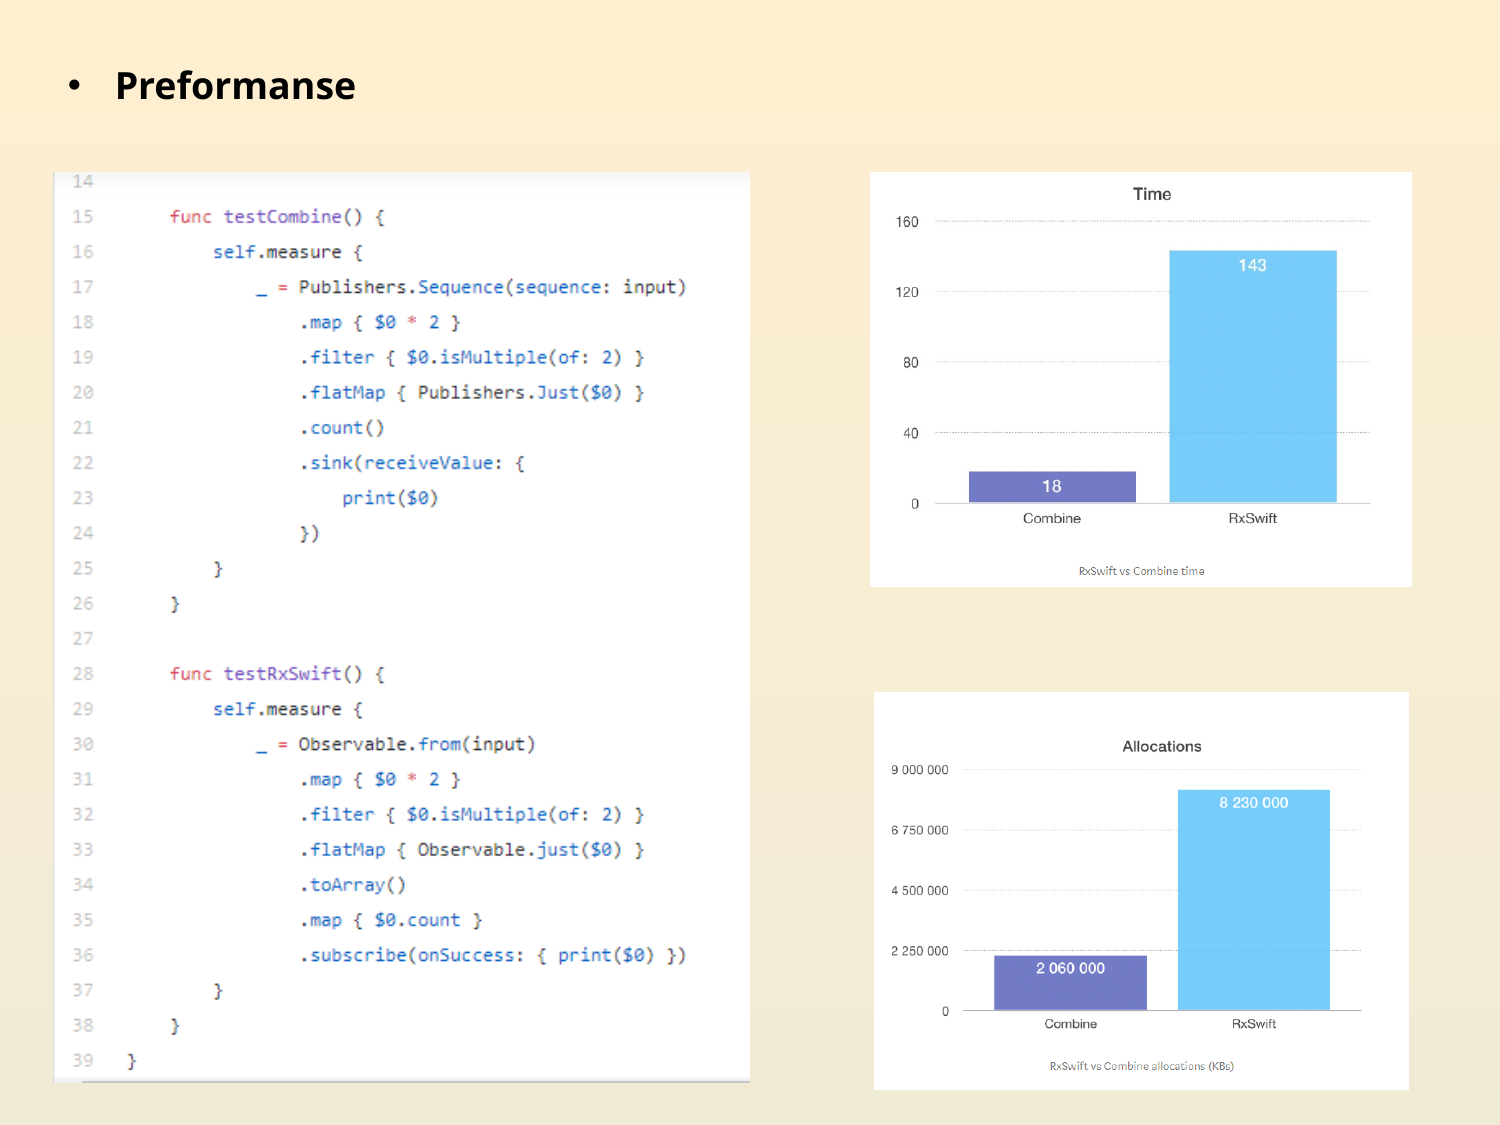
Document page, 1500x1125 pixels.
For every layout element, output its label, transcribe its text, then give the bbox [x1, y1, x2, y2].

picture [52, 172, 751, 1095]
picture [870, 172, 1412, 587]
picture [873, 691, 1409, 1091]
text_box Preformanse [53, 54, 1388, 115]
